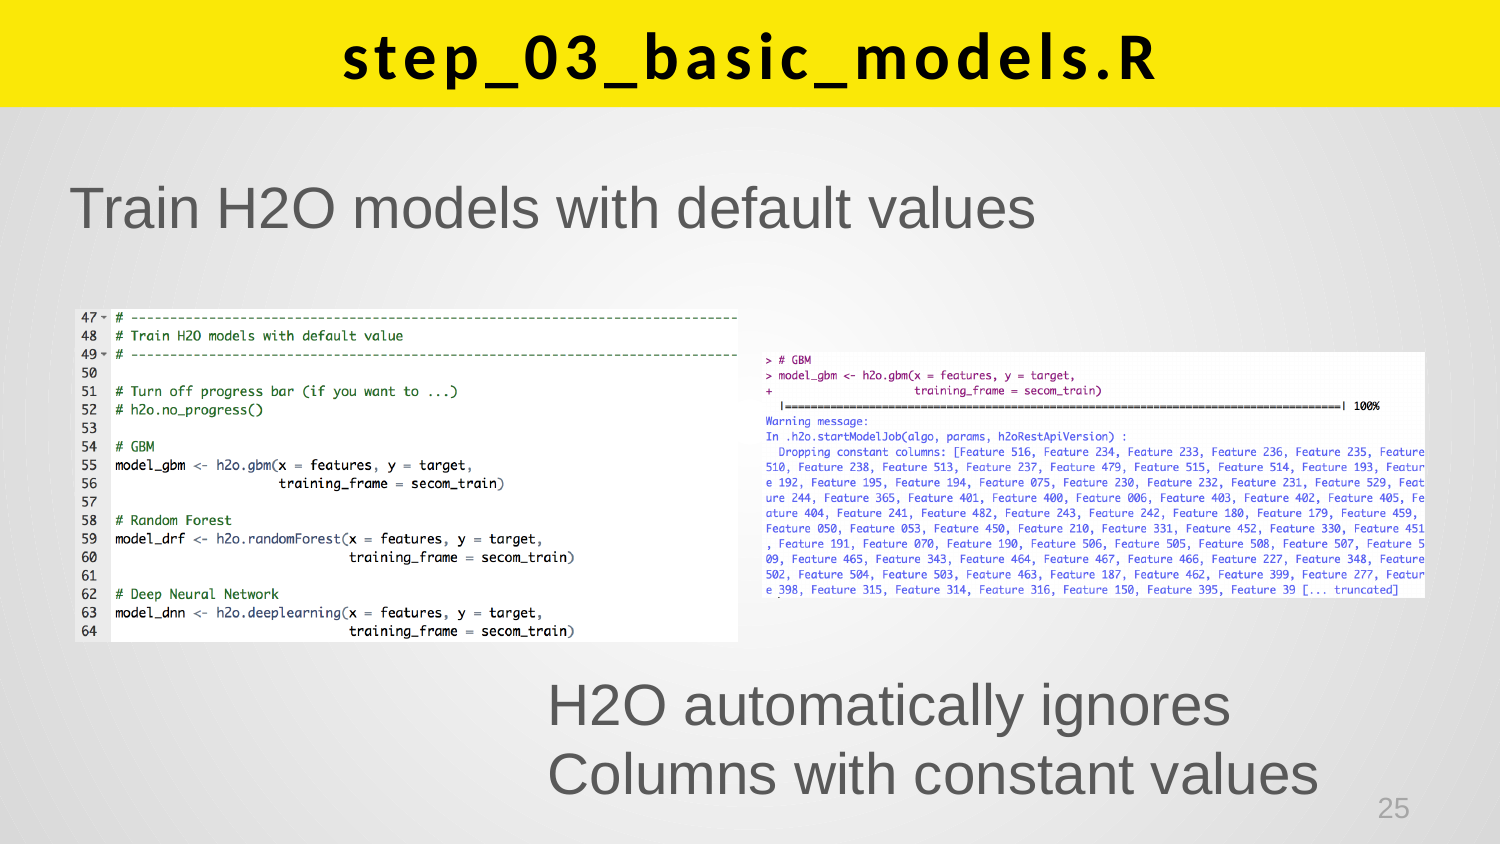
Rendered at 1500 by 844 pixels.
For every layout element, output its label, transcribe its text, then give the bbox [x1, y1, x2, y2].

text_box H2O automatically ignores Columns with constant values [532, 659, 1429, 814]
title step_03_basic_models.R [75, 0, 1425, 108]
text_box Train H2O models with default values [55, 162, 1054, 248]
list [74, 309, 738, 642]
slide_number 25 [1074, 814, 1425, 827]
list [762, 352, 1426, 598]
